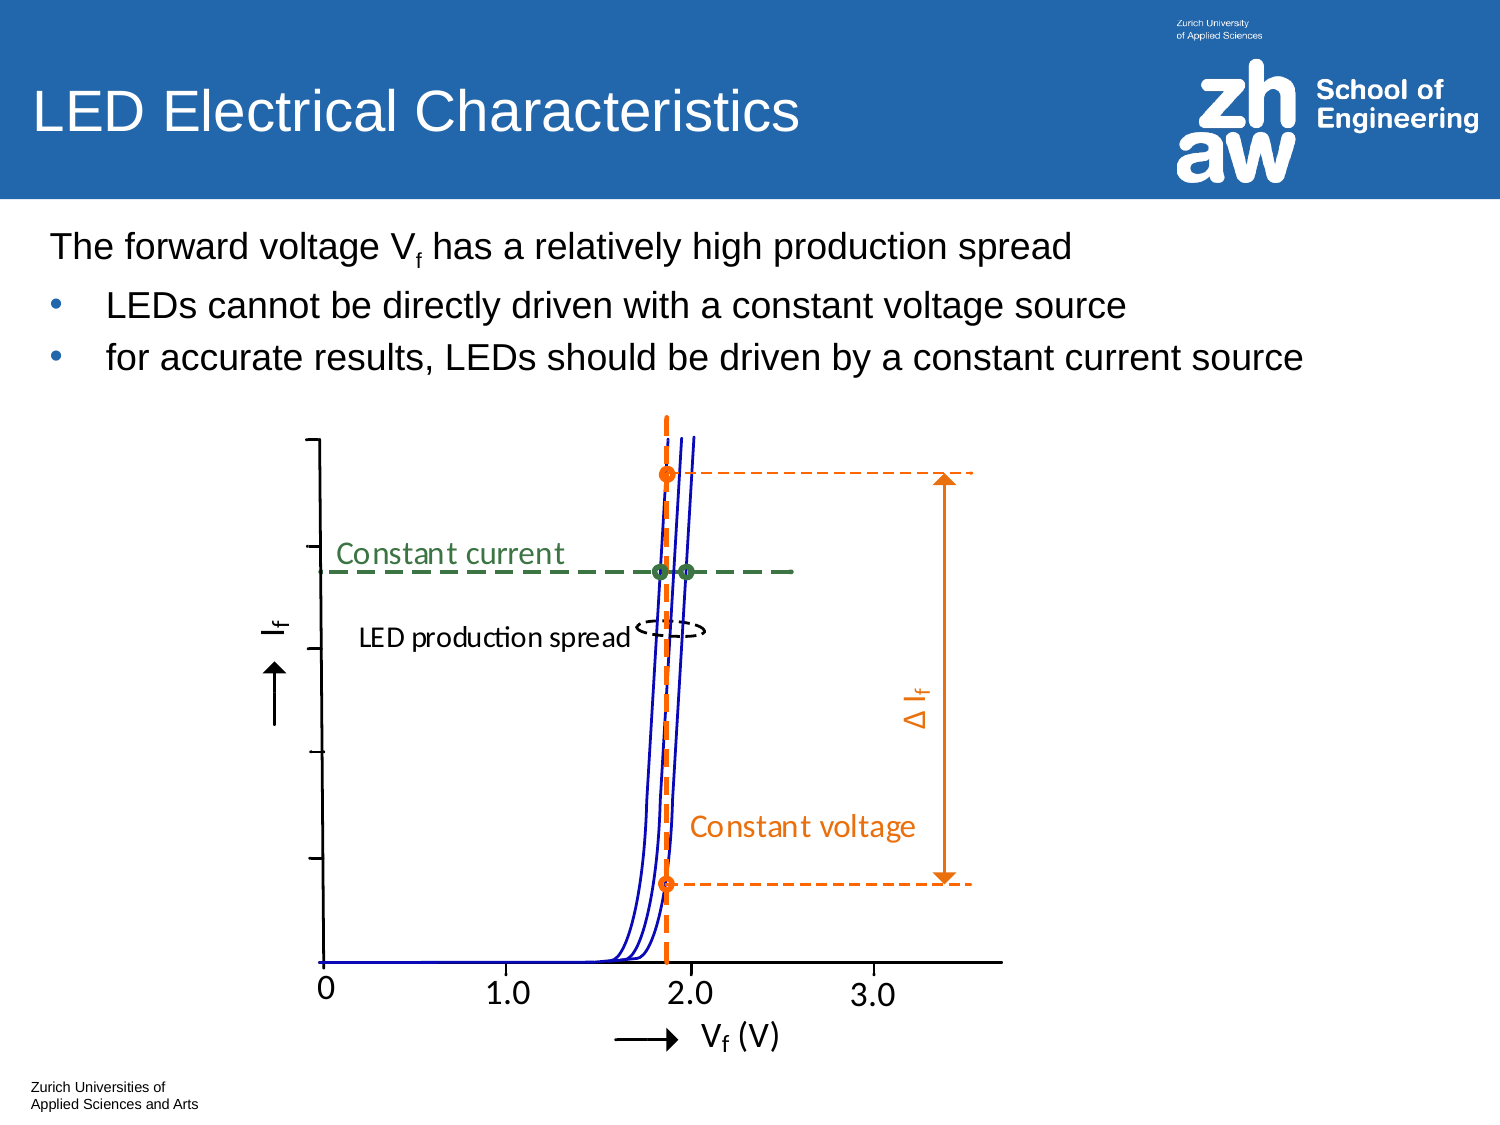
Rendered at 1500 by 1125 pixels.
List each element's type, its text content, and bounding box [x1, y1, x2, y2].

title LED Electrical Characteristics [17, 31, 1158, 185]
picture [1176, 19, 1478, 183]
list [105, 337, 1070, 1125]
text_box The forward voltage Vf has a relatively high production spread LEDs cannot be directly driven with a constant voltage source for accurate results, LEDs should be driven by a constant current source [34, 214, 1500, 806]
